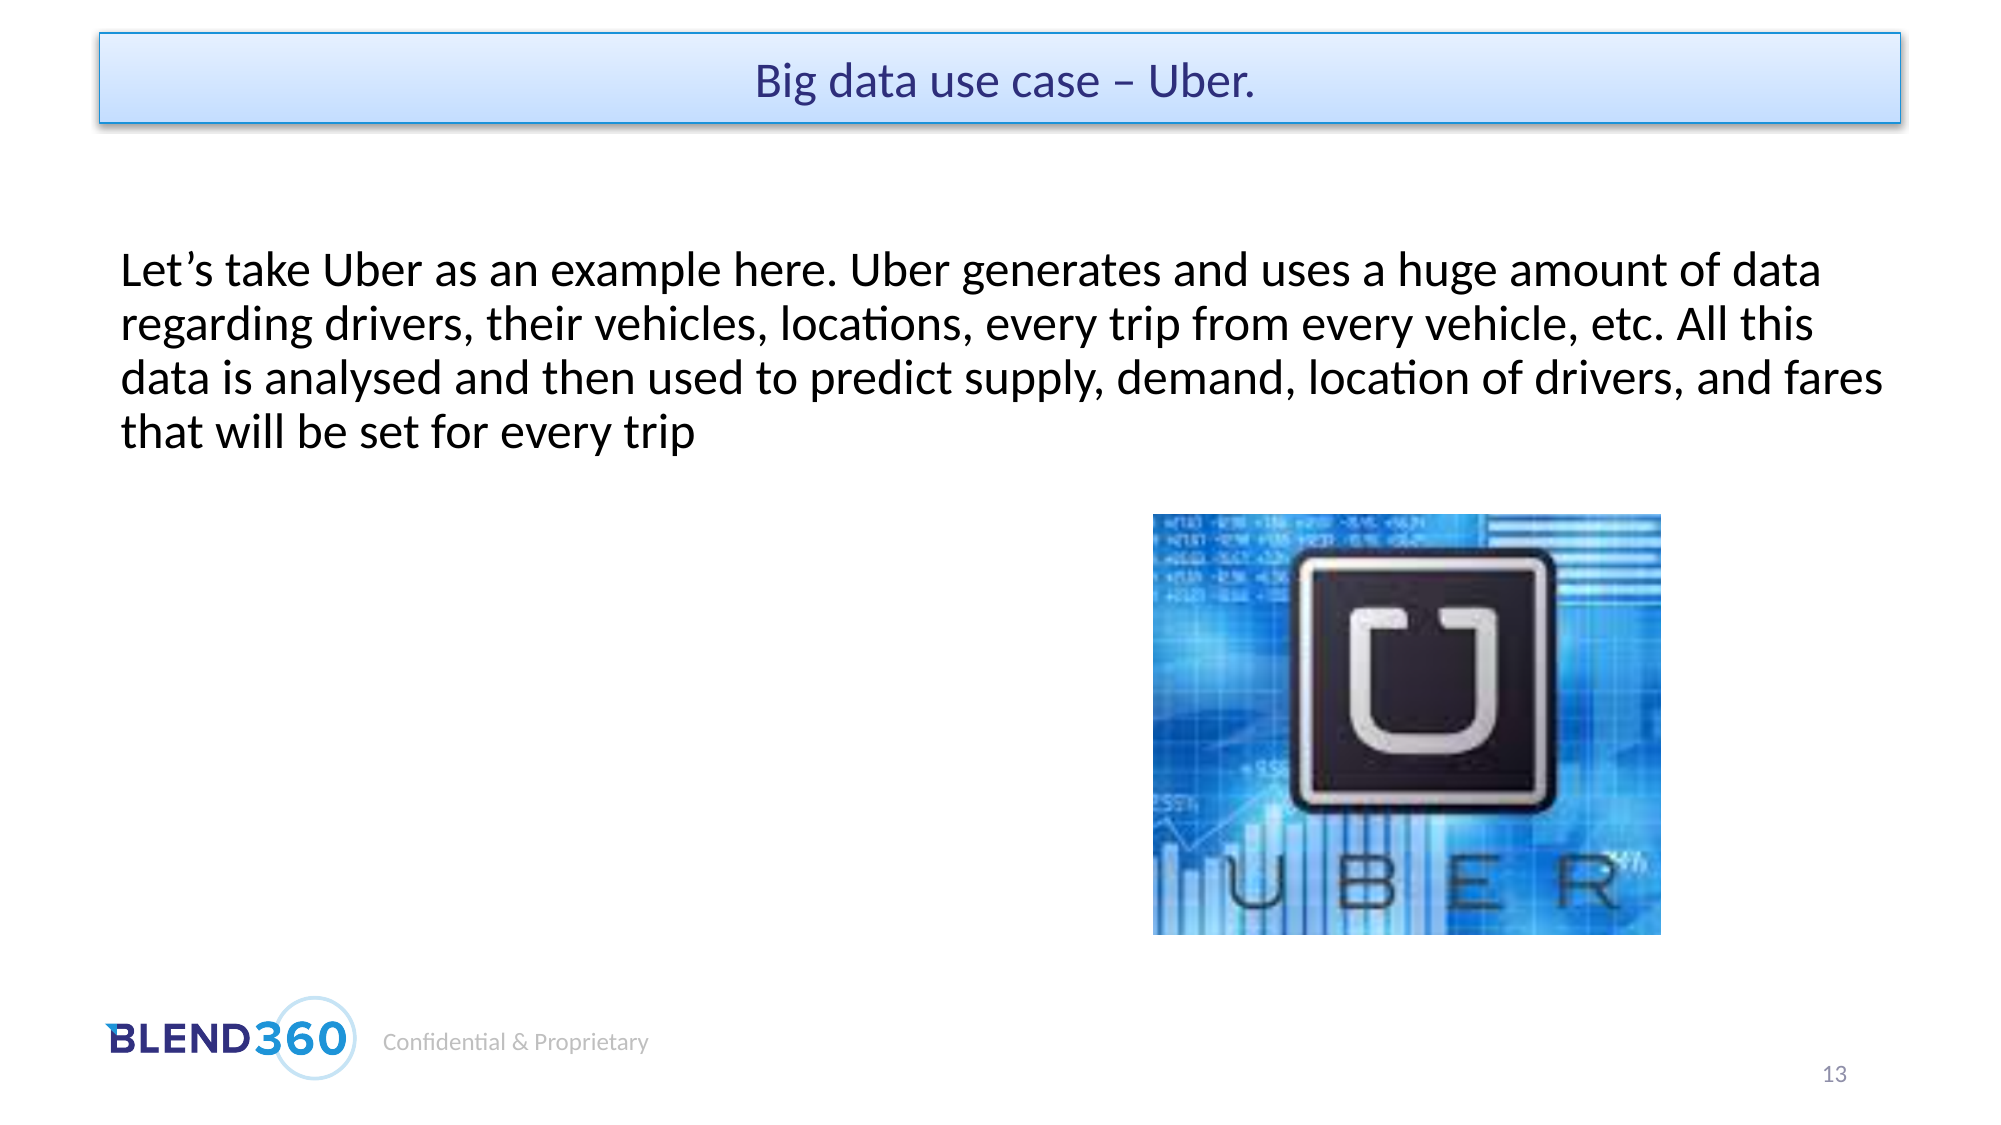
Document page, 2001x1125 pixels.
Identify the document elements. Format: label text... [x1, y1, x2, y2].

list Let’s take Uber as an example here. Uber generates and uses a huge amount of data regarding drivers, their vehicles, locations, every trip from every vehicle, etc. All this data is analysed and then used to predict supply, demand, location of drivers, and fares that will be set for every trip [105, 235, 1907, 574]
picture [99, 988, 363, 1088]
slide_number 13 [1412, 1042, 1863, 1103]
text_box Big data use case – Uber. [99, 32, 1901, 124]
picture [1153, 513, 1661, 935]
